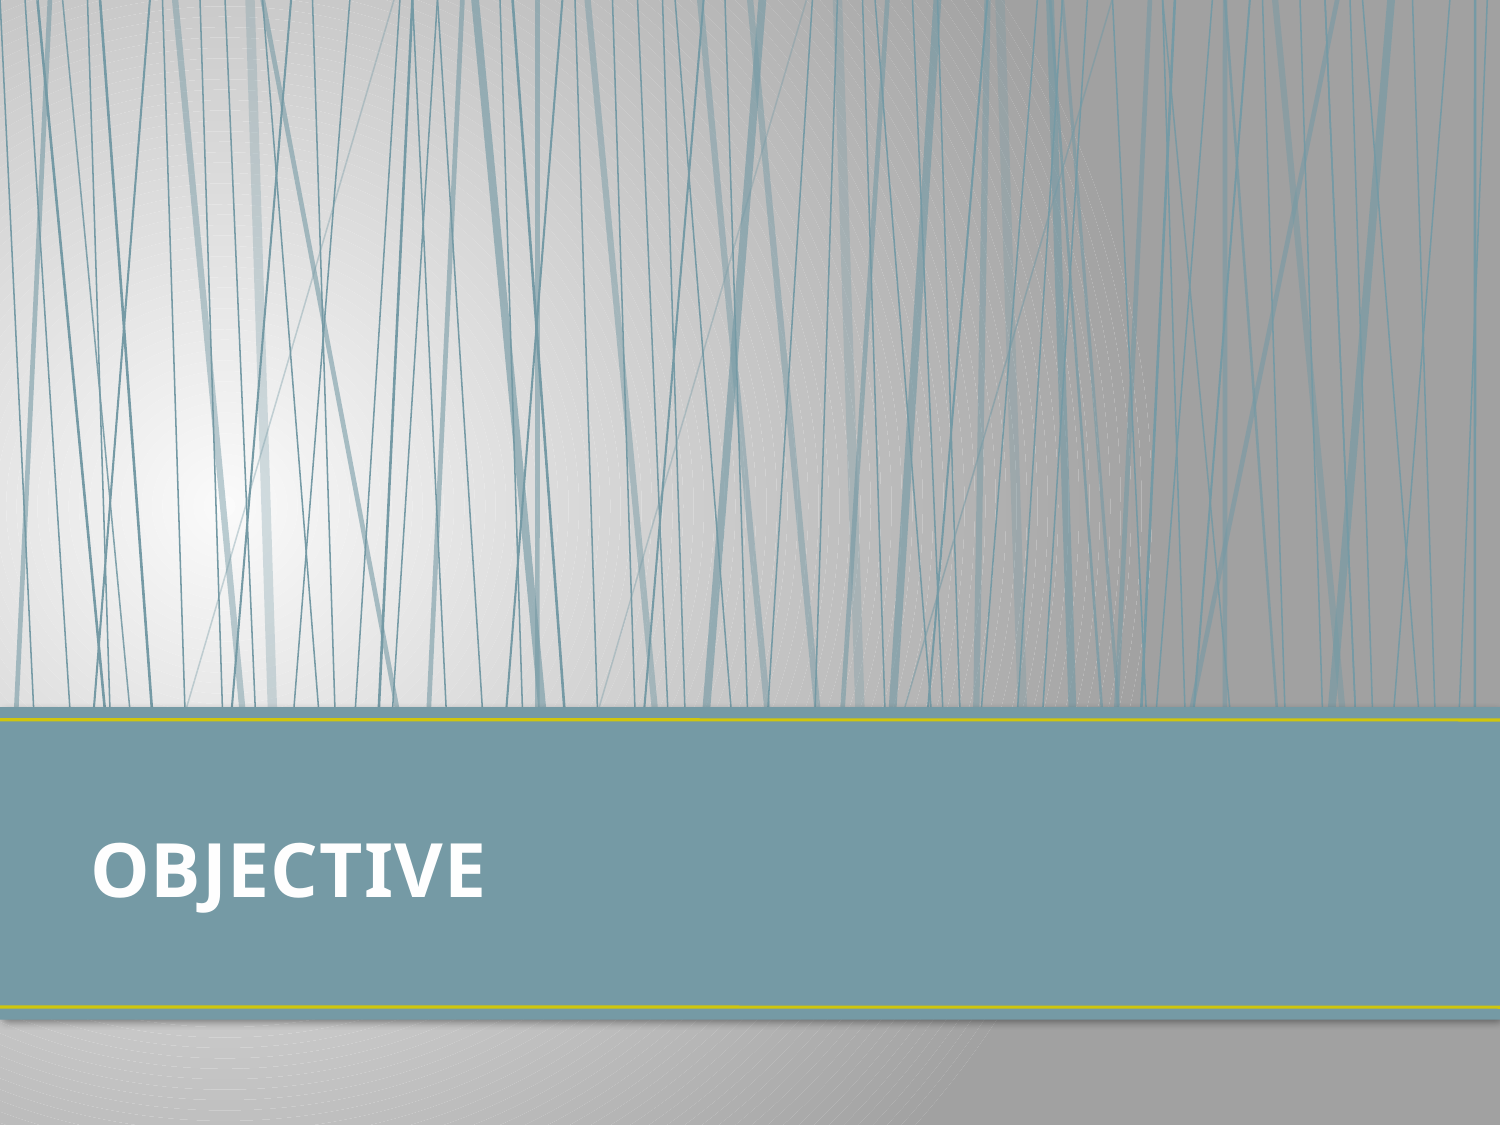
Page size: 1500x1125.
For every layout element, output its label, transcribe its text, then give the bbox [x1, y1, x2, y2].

title OBJECTIVE [75, 732, 1438, 920]
